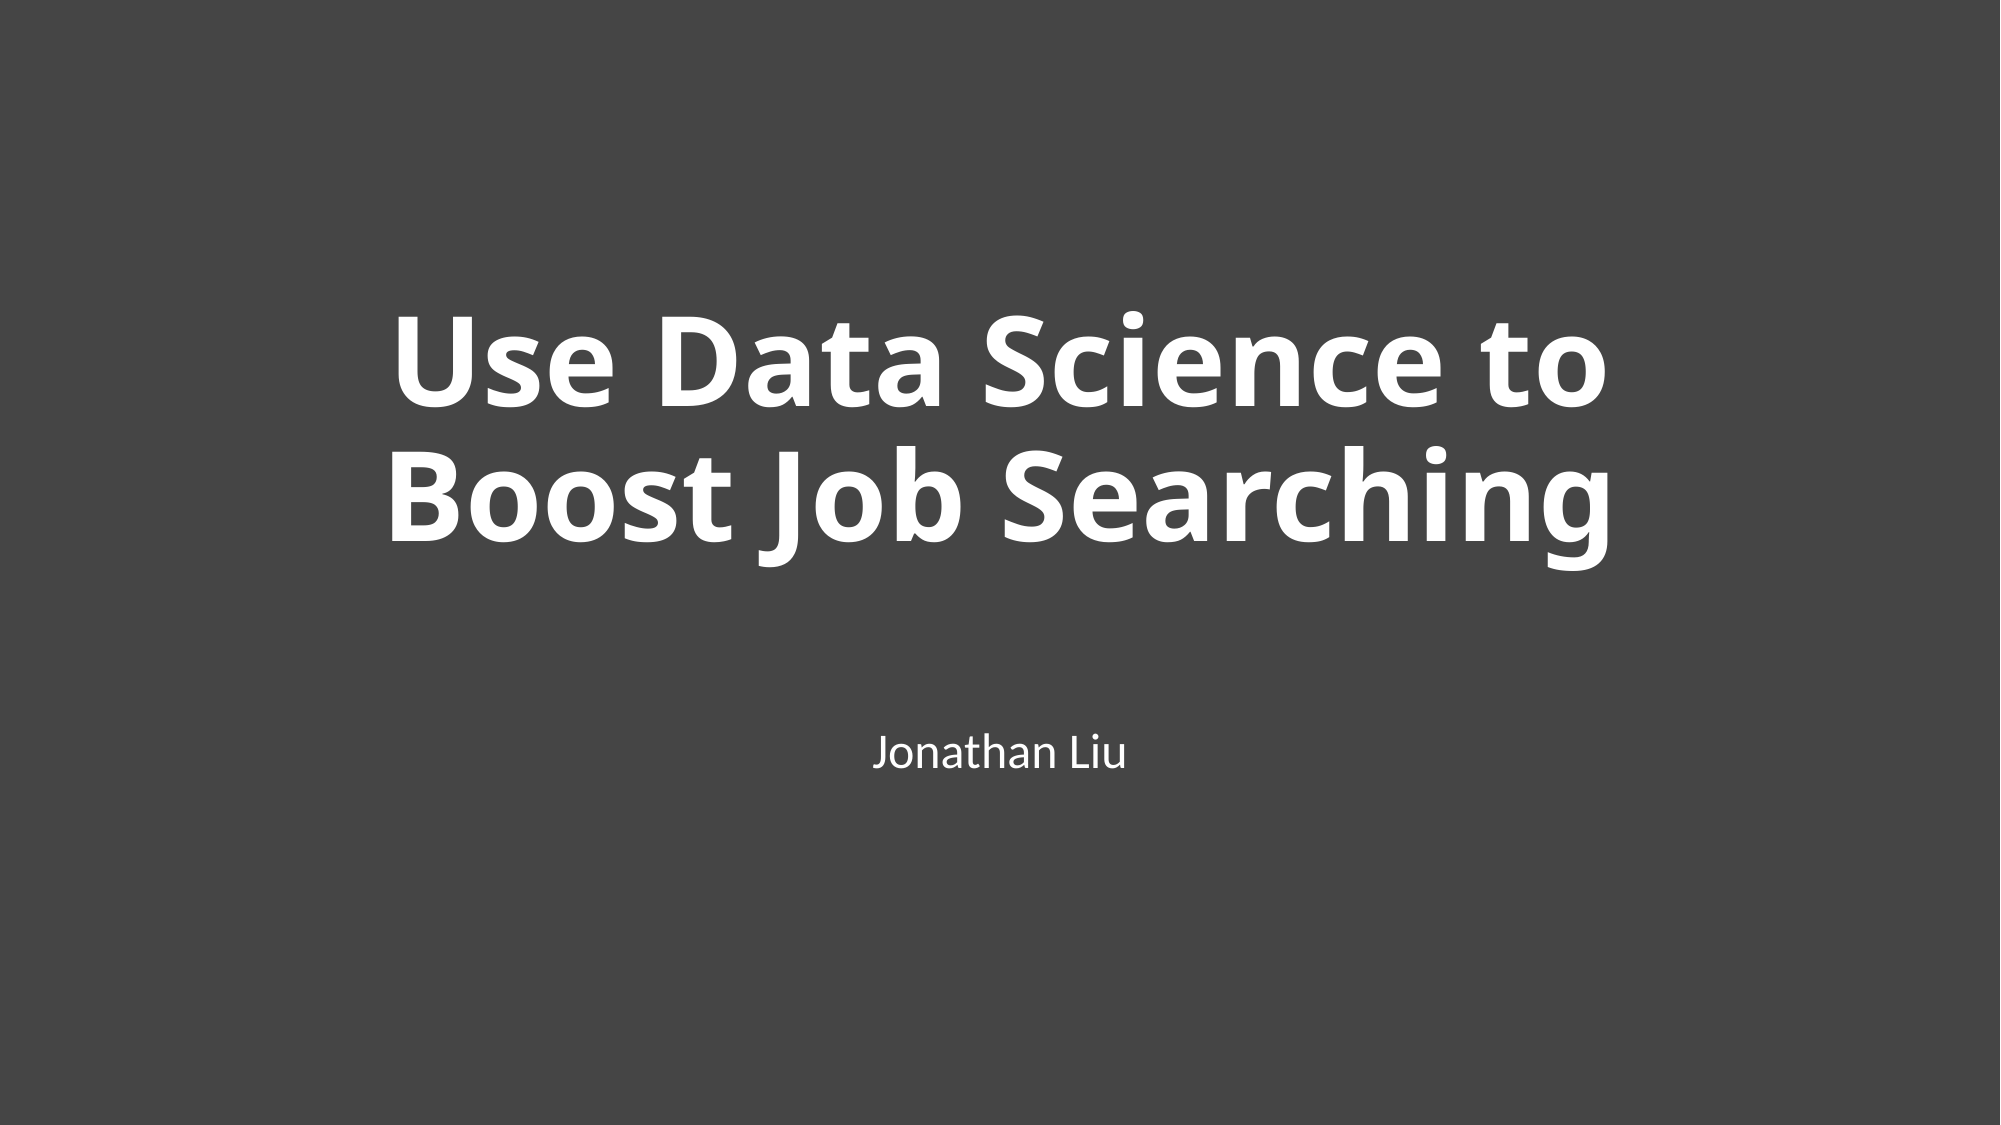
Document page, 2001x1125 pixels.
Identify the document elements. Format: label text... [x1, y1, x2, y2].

subtitle Jonathan Liu [249, 590, 1750, 863]
title Use Data Science to Boost Job Searching [249, 184, 1750, 576]
